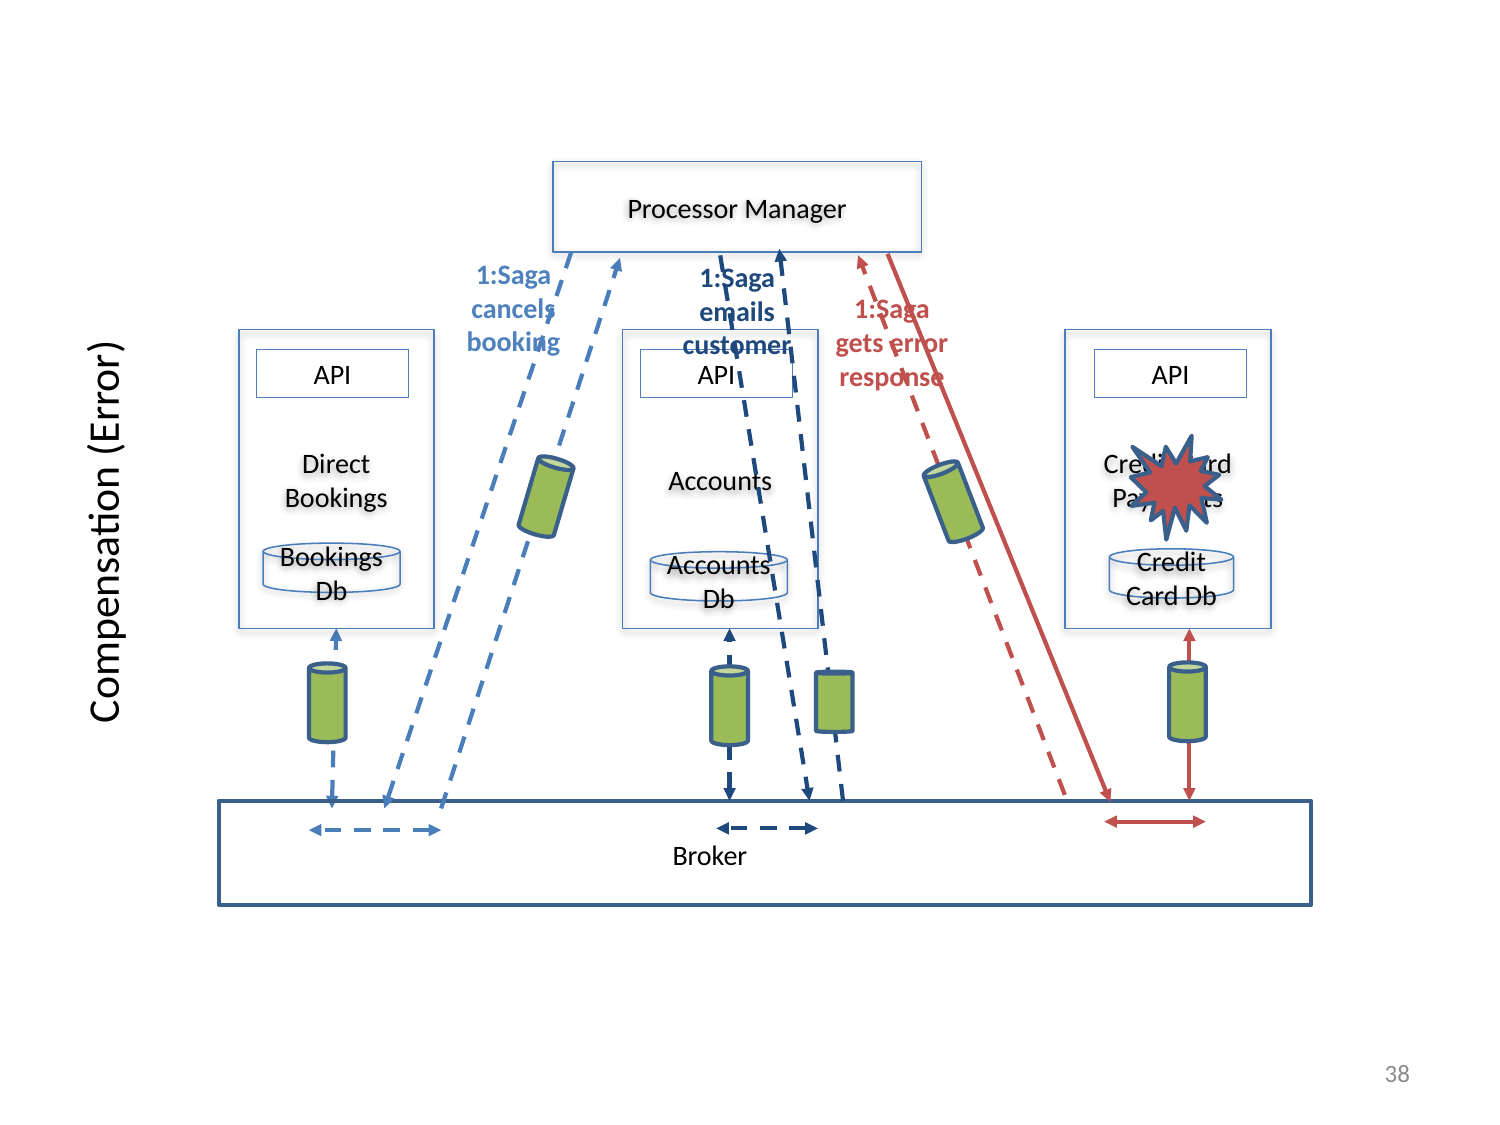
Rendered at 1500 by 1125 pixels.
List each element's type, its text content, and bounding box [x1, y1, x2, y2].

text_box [1061, 253, 1111, 803]
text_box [331, 628, 337, 809]
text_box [779, 248, 844, 801]
text_box API [256, 349, 379, 398]
text_box API [640, 349, 714, 398]
text_box [1194, 660, 1208, 743]
text_box [1167, 660, 1185, 744]
text_box [709, 666, 714, 746]
text_box Direct Bookings [238, 329, 379, 629]
text_box Processor Manager [552, 161, 922, 253]
text_box Credit Card Db [1115, 548, 1235, 599]
text_box 1:Saga cancels booking [438, 248, 589, 256]
text_box Compensation (Error) [67, 123, 136, 940]
text_box 1:Saga emails customer [662, 252, 771, 368]
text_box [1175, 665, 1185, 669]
text_box [1128, 433, 1224, 542]
text_box API [1115, 349, 1247, 398]
text_box Accounts [626, 329, 714, 629]
text_box Credit Card Payments [1115, 329, 1272, 629]
text_box [306, 661, 326, 745]
slide_number 38 [1074, 1042, 1425, 1103]
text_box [720, 255, 810, 801]
text_box Bookings Db [262, 542, 379, 594]
text_box Accounts Db [649, 550, 714, 602]
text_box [857, 255, 1066, 796]
text_box [341, 662, 348, 743]
text_box [848, 669, 852, 734]
text_box [217, 799, 1313, 907]
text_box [440, 257, 621, 809]
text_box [384, 252, 572, 809]
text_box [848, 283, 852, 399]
text_box Broker [657, 830, 763, 879]
